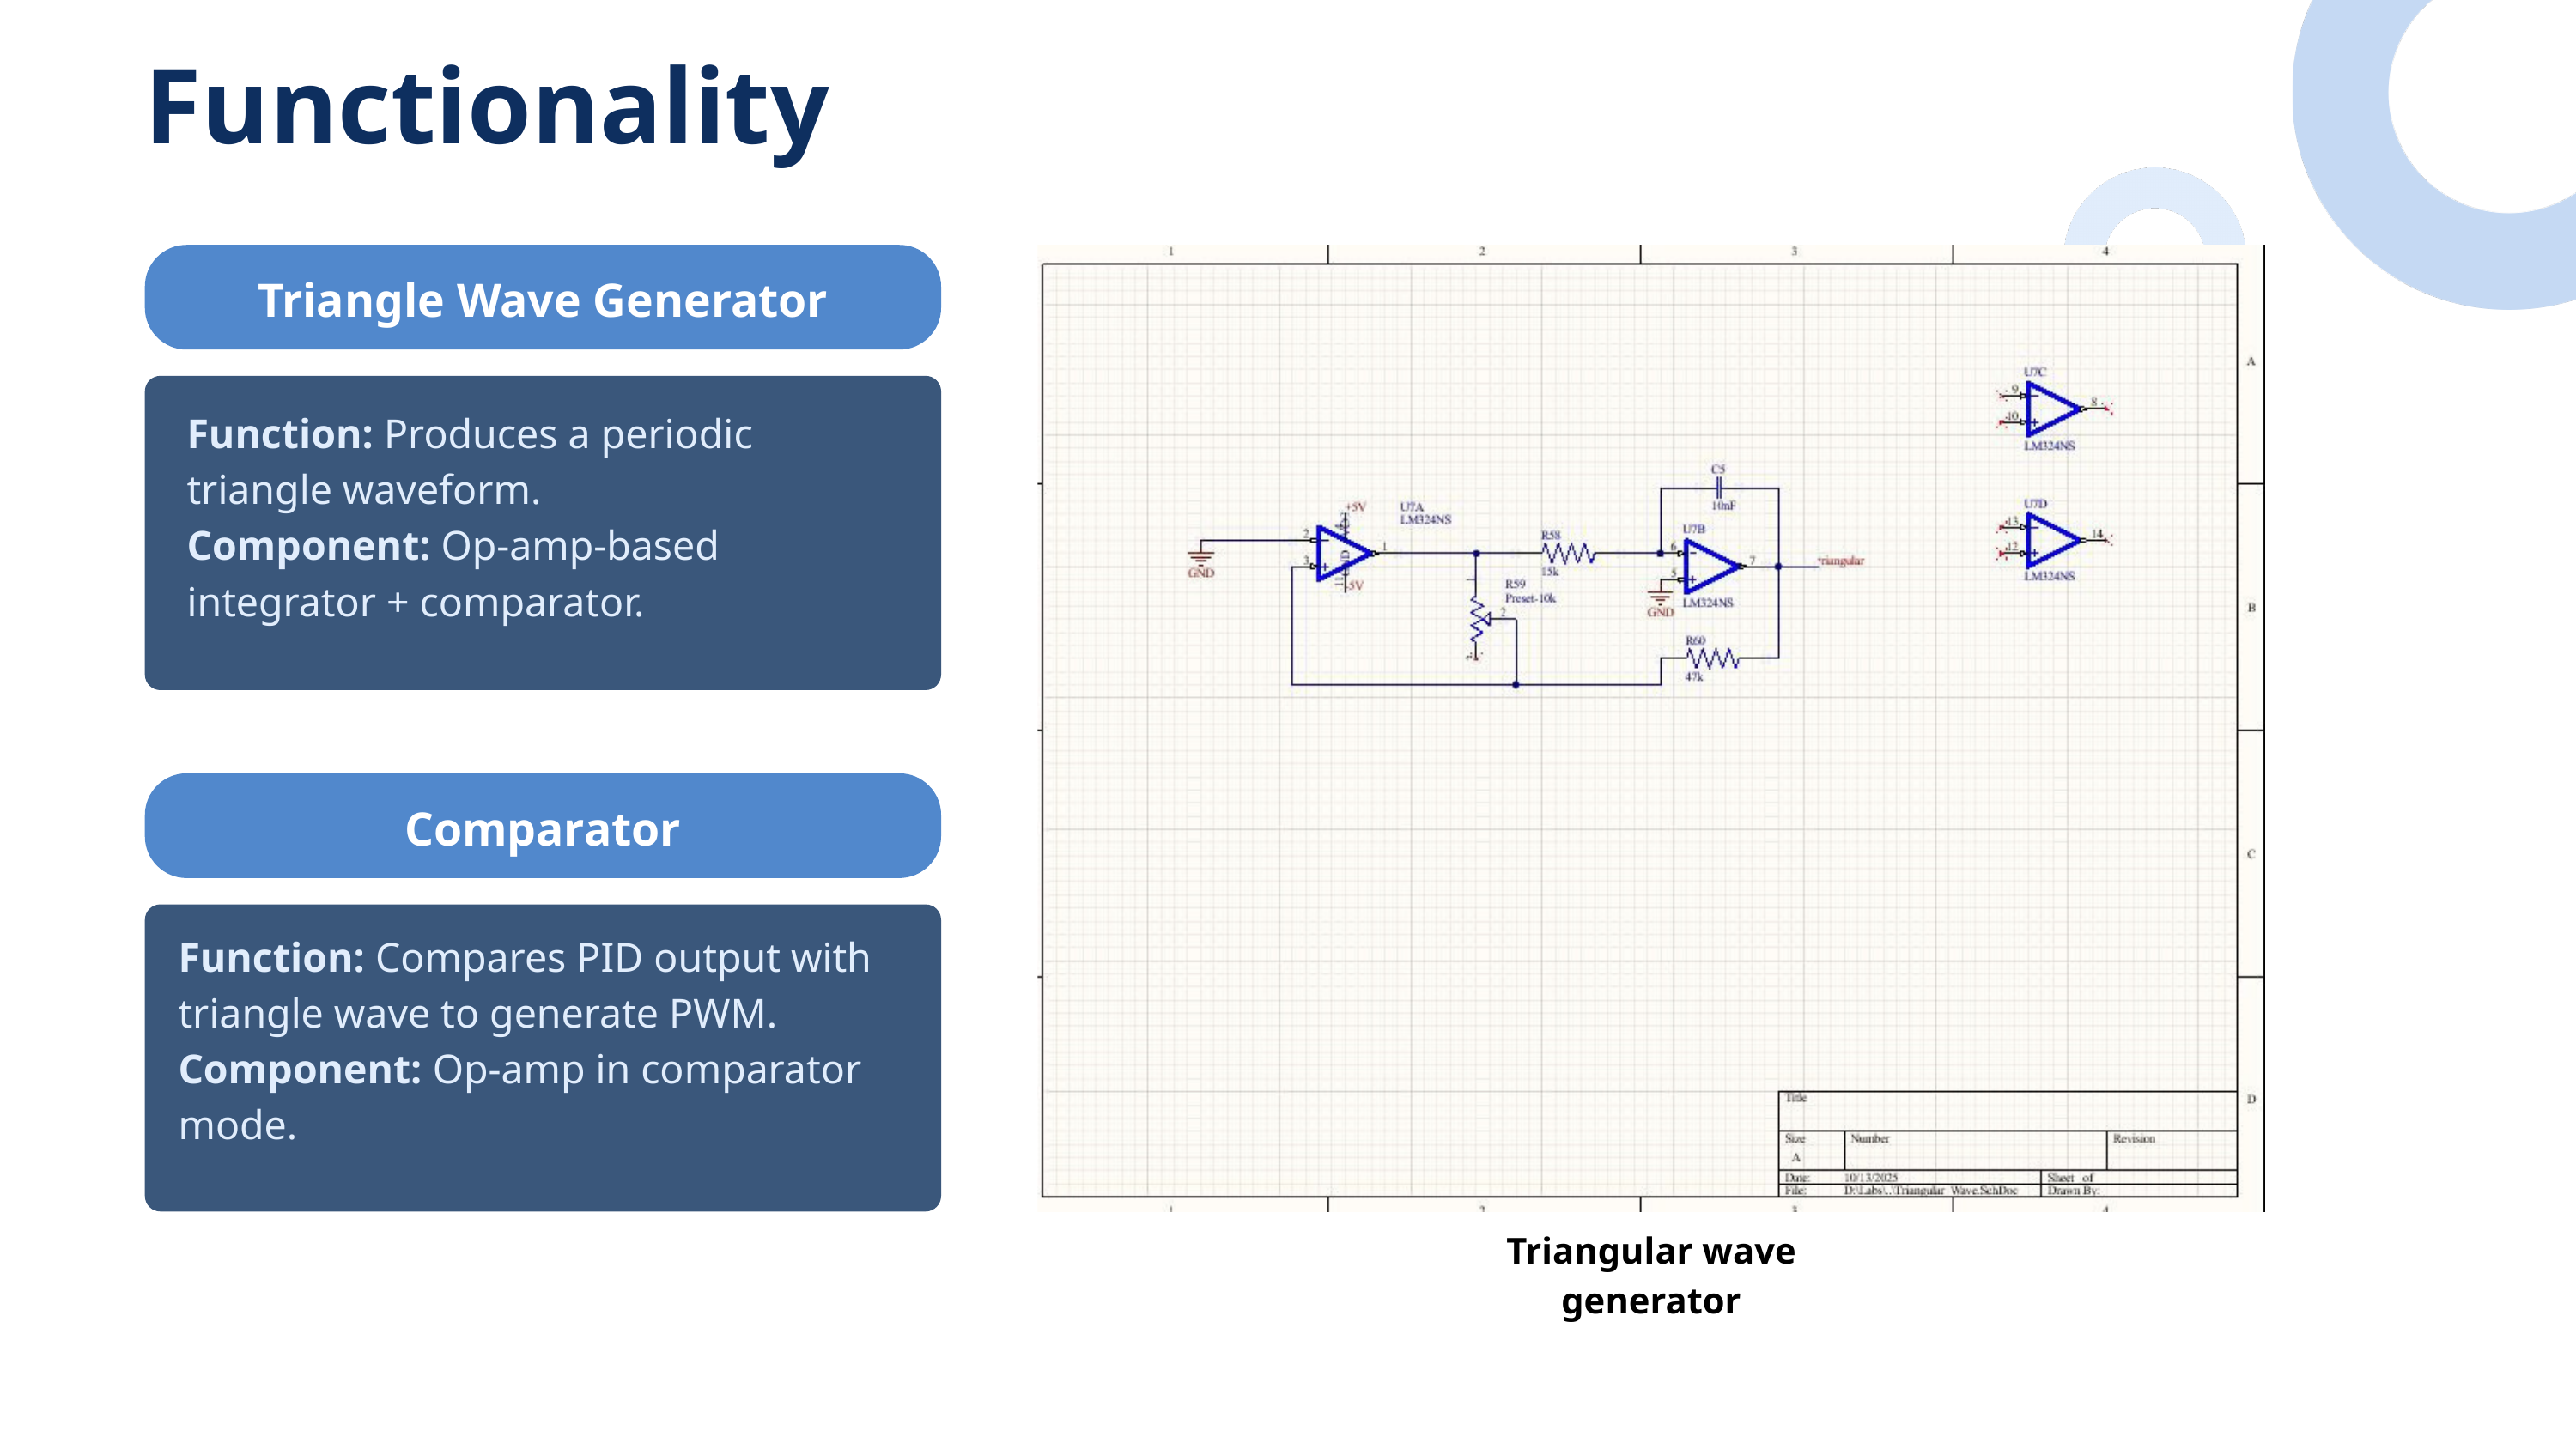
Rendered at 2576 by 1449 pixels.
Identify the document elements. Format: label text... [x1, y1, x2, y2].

text_box [1037, 245, 2265, 1212]
text_box [2063, 167, 2246, 245]
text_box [144, 773, 942, 879]
text_box Functionality [144, 32, 1255, 165]
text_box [144, 904, 942, 1212]
text_box [2292, 0, 2576, 310]
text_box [144, 375, 942, 691]
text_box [144, 244, 942, 350]
text_box Triangular wave generator [1425, 1221, 1878, 1321]
